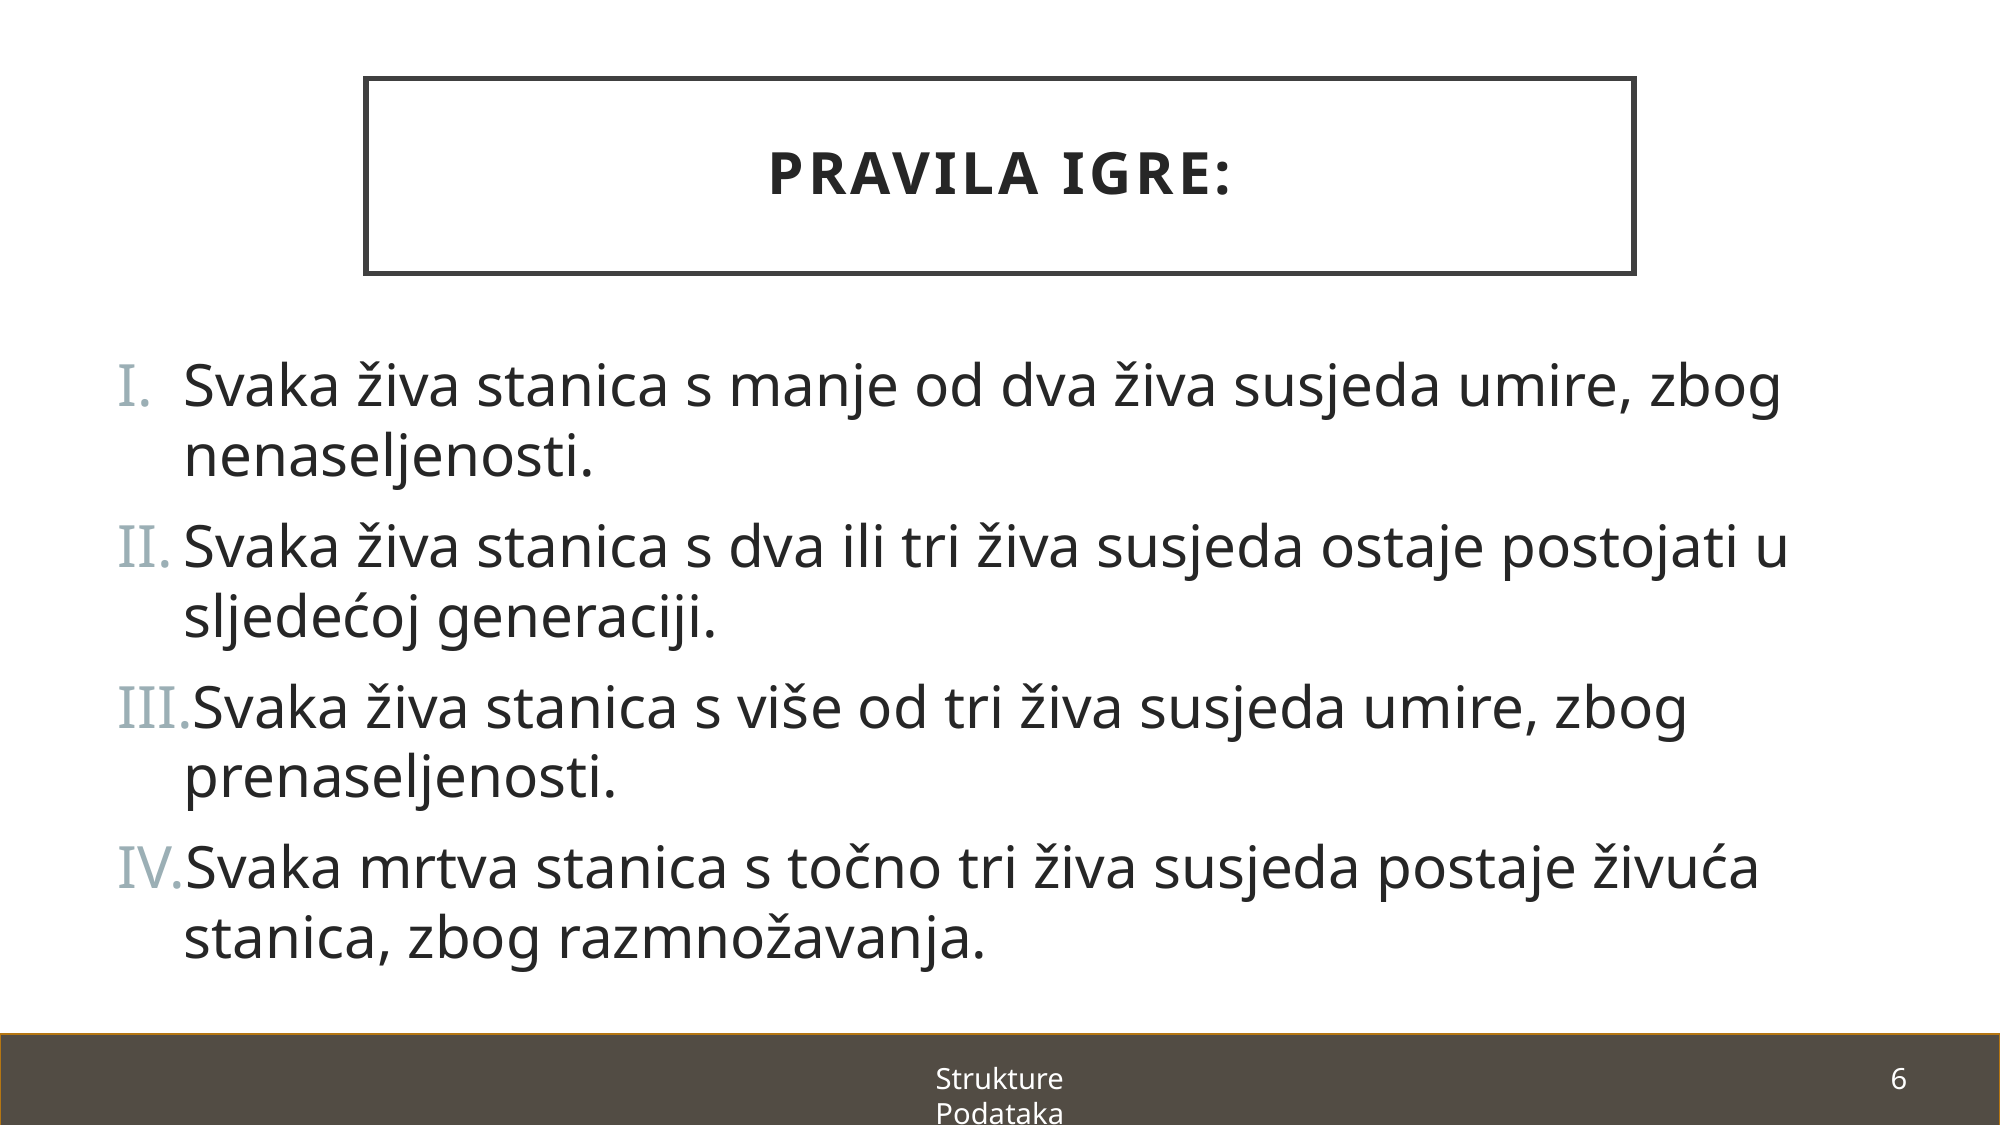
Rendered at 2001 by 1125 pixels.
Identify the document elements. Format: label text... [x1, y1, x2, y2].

text_box [0, 1034, 2000, 1125]
text_box 6 [1875, 1052, 1974, 1103]
text_box Strukture Podataka [857, 1052, 1143, 1125]
list Svaka živa stanica s manje od dva živa susjeda umire, zbog nenaseljenosti. Svaka živa stanica s dva ili tri živa susjeda ostaje postojati u sljedećoj generaciji. Svaka živa stanica s više od tri živa susjeda umire, zbog prenaseljenosti. Svaka mrtva stanica s točno tri živa susjeda postaje živuća stanica, zbog razmnožavanja. [102, 340, 1897, 967]
title Pravila igre: [363, 76, 1637, 276]
